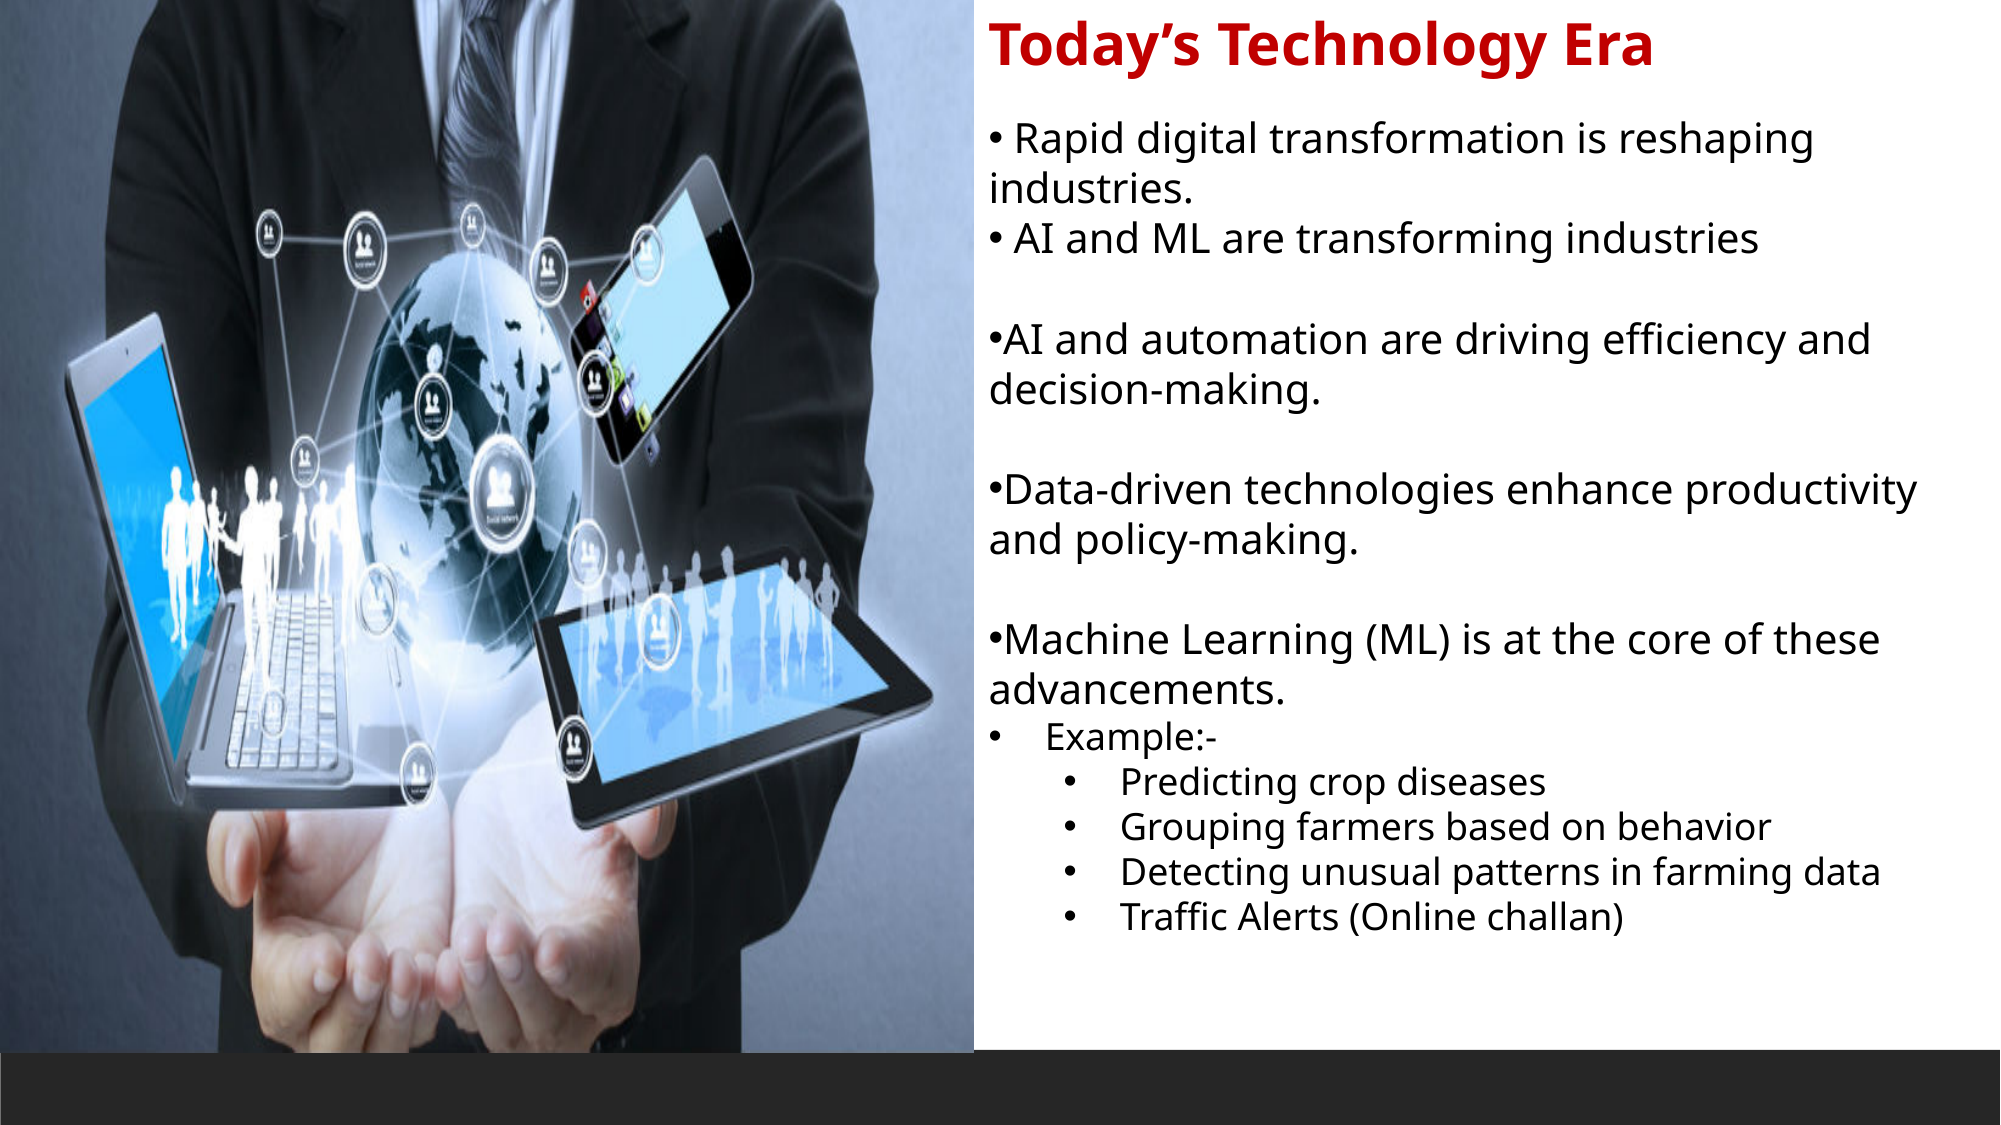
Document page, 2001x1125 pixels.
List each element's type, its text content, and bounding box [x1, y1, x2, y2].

text_box Today’s Technology Era Rapid digital transformation is reshaping industries. AI and ML are transforming industries AI and automation are driving efficiency and decision-making. Data-driven technologies enhance productivity and policy-making. Machine Learning (ML) is at the core of these advancements. Example:- Predicting crop diseases Grouping farmers based on behavior Detecting unusual patterns in farming data Traffic Alerts (Online challan) [981, 0, 2000, 1053]
picture [0, 0, 975, 1054]
